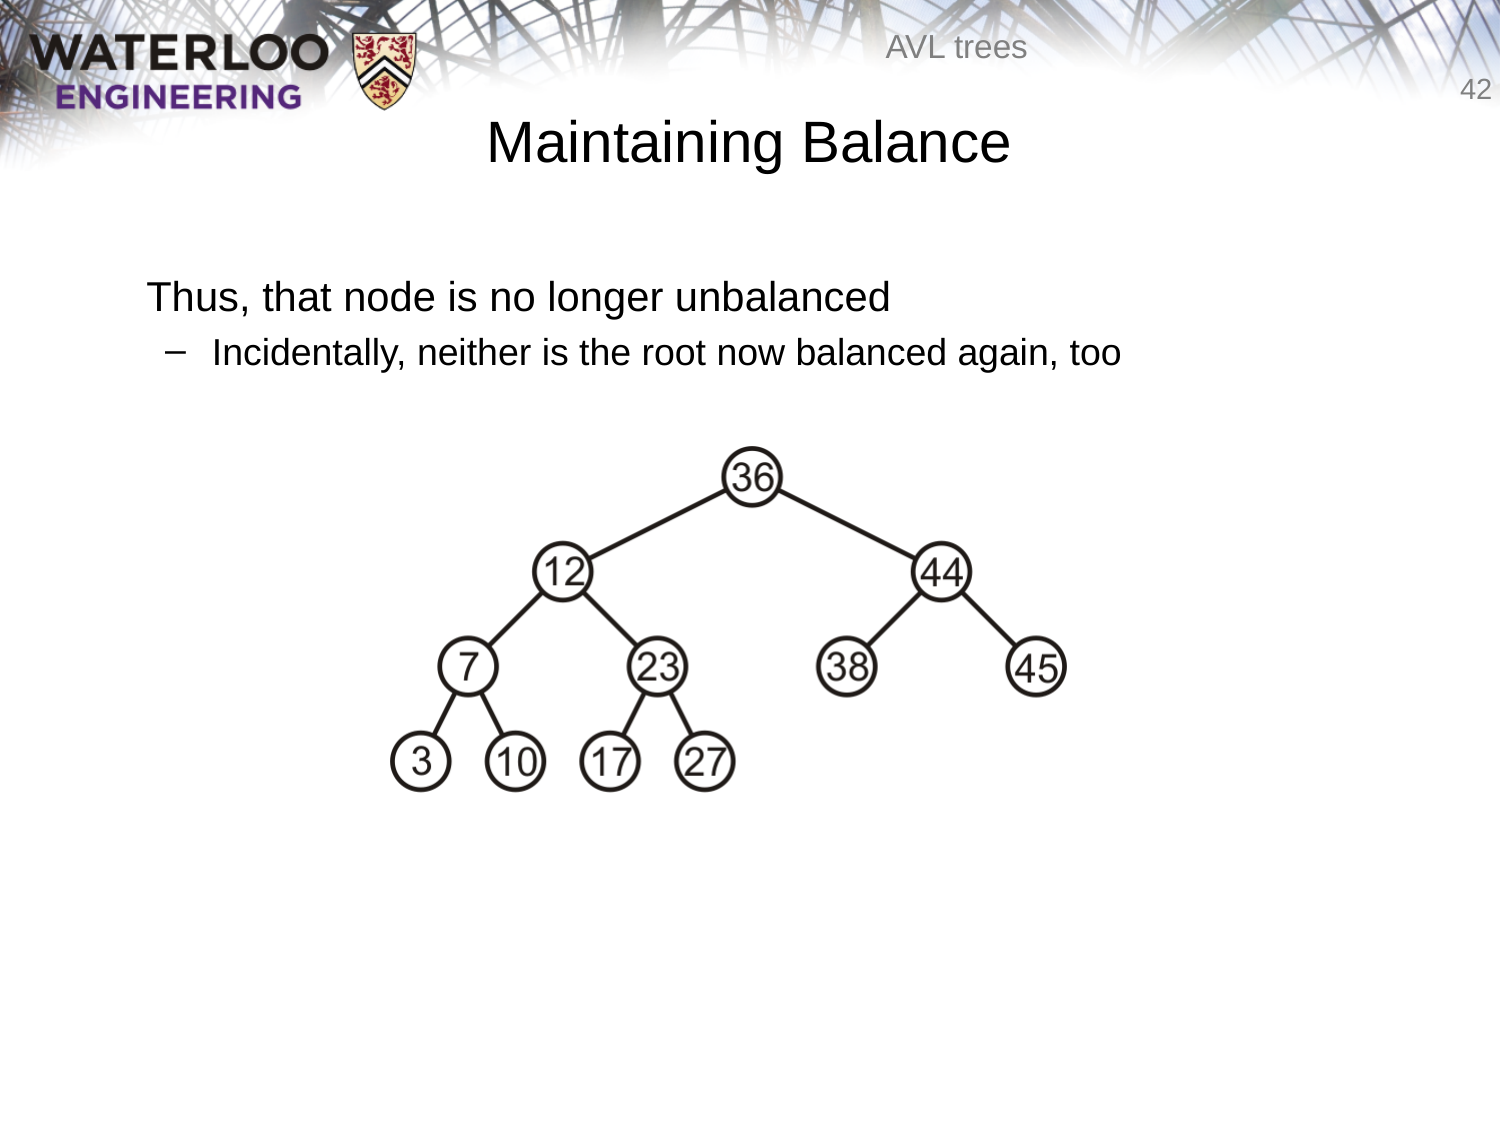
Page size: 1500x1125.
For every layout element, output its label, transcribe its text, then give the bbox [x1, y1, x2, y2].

list Thus, that node is no longer unbalanced Incidentally, neither is the root now balanced again, too [74, 262, 1426, 1006]
title Maintaining Balance [74, 44, 1426, 233]
picture [0, 0, 1500, 1125]
